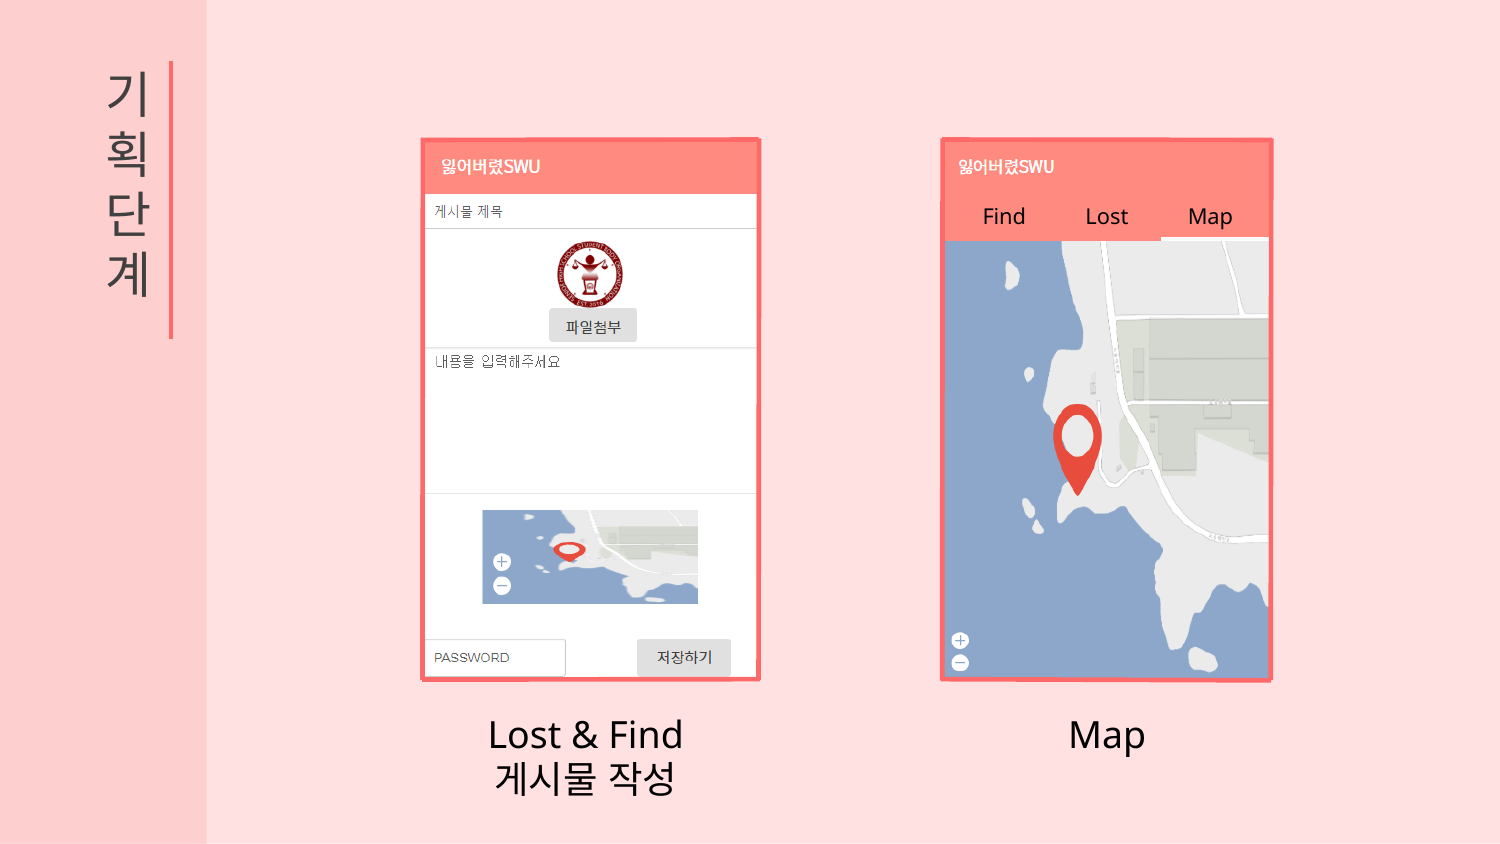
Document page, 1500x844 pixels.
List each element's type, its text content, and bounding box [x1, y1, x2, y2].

text_box [209, 0, 1500, 844]
text_box Map [1053, 703, 1161, 764]
picture [424, 141, 758, 678]
text_box Lost & Find 게시물 작성 [472, 703, 699, 809]
text_box 기획단계 [90, 55, 154, 311]
text_box [0, 0, 209, 844]
picture [943, 141, 1270, 678]
